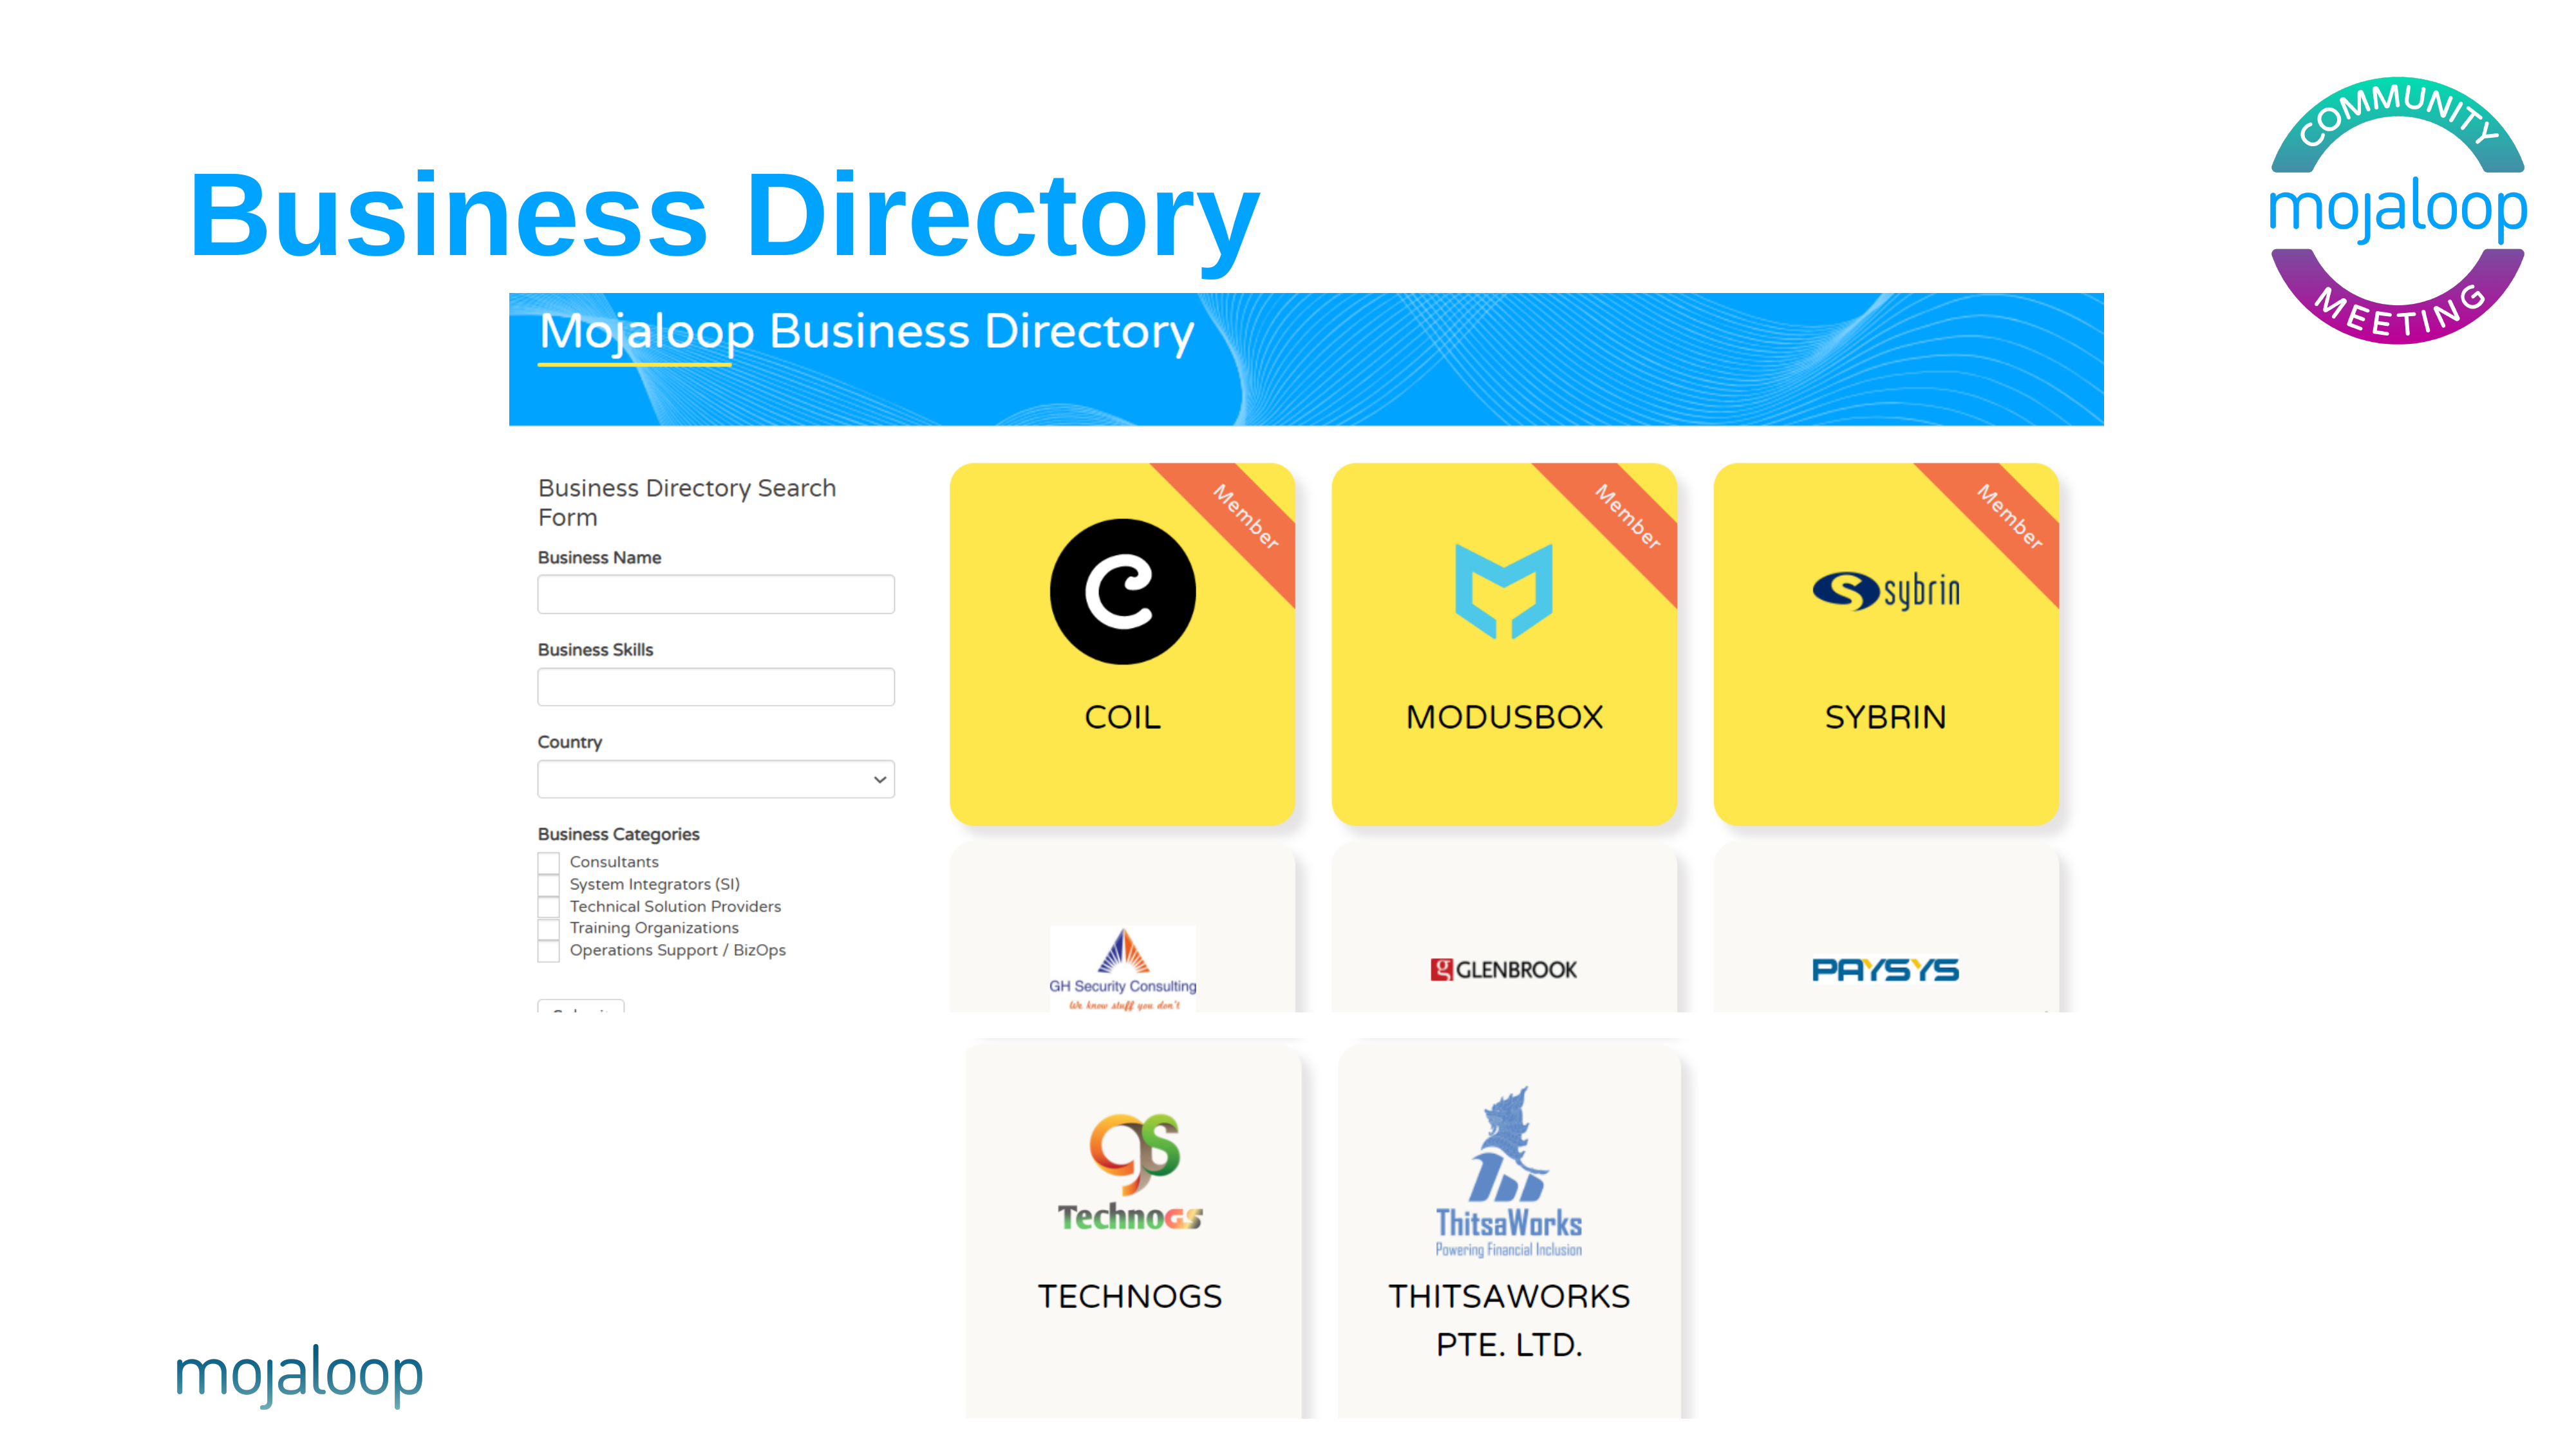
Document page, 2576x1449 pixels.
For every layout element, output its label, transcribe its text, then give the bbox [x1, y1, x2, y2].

picture [509, 293, 2104, 1012]
picture [2270, 77, 2528, 345]
picture [965, 1038, 1698, 1419]
picture [177, 1344, 422, 1410]
title Business Directory [177, 77, 2175, 357]
